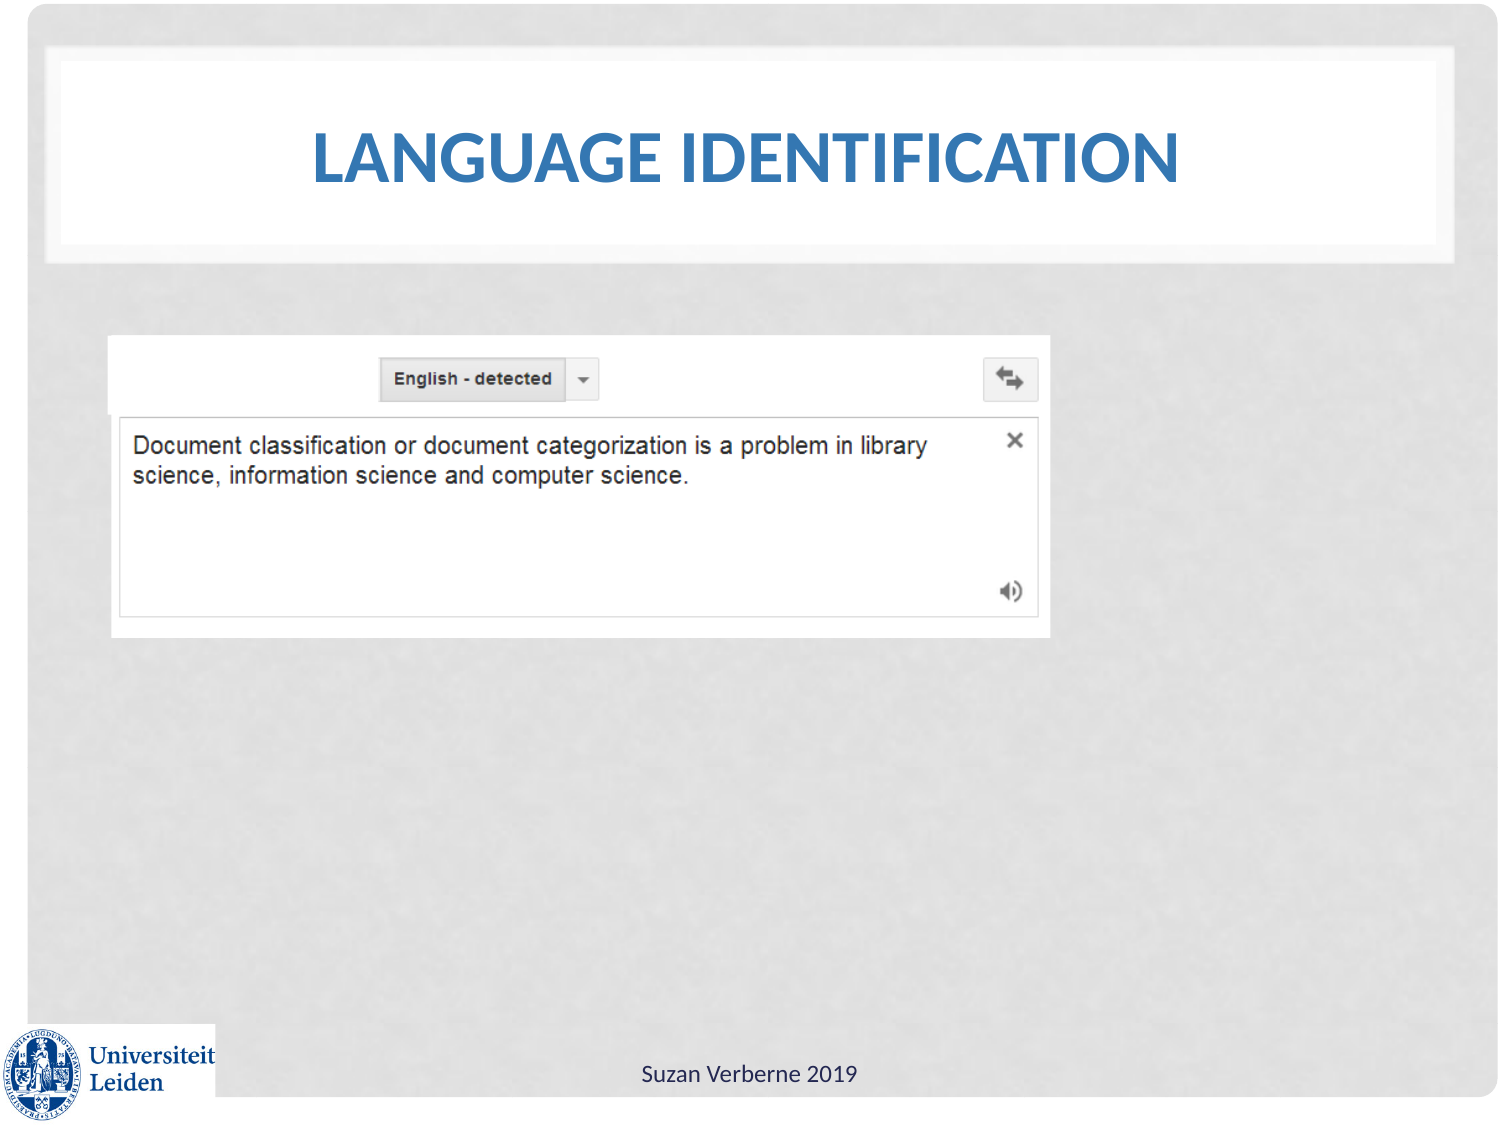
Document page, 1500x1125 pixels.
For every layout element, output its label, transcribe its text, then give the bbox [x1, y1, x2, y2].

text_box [107, 335, 1051, 638]
picture [0, 1024, 216, 1125]
footer Suzan Verberne 2019 [512, 1042, 988, 1103]
title Language identification [69, 66, 1425, 238]
